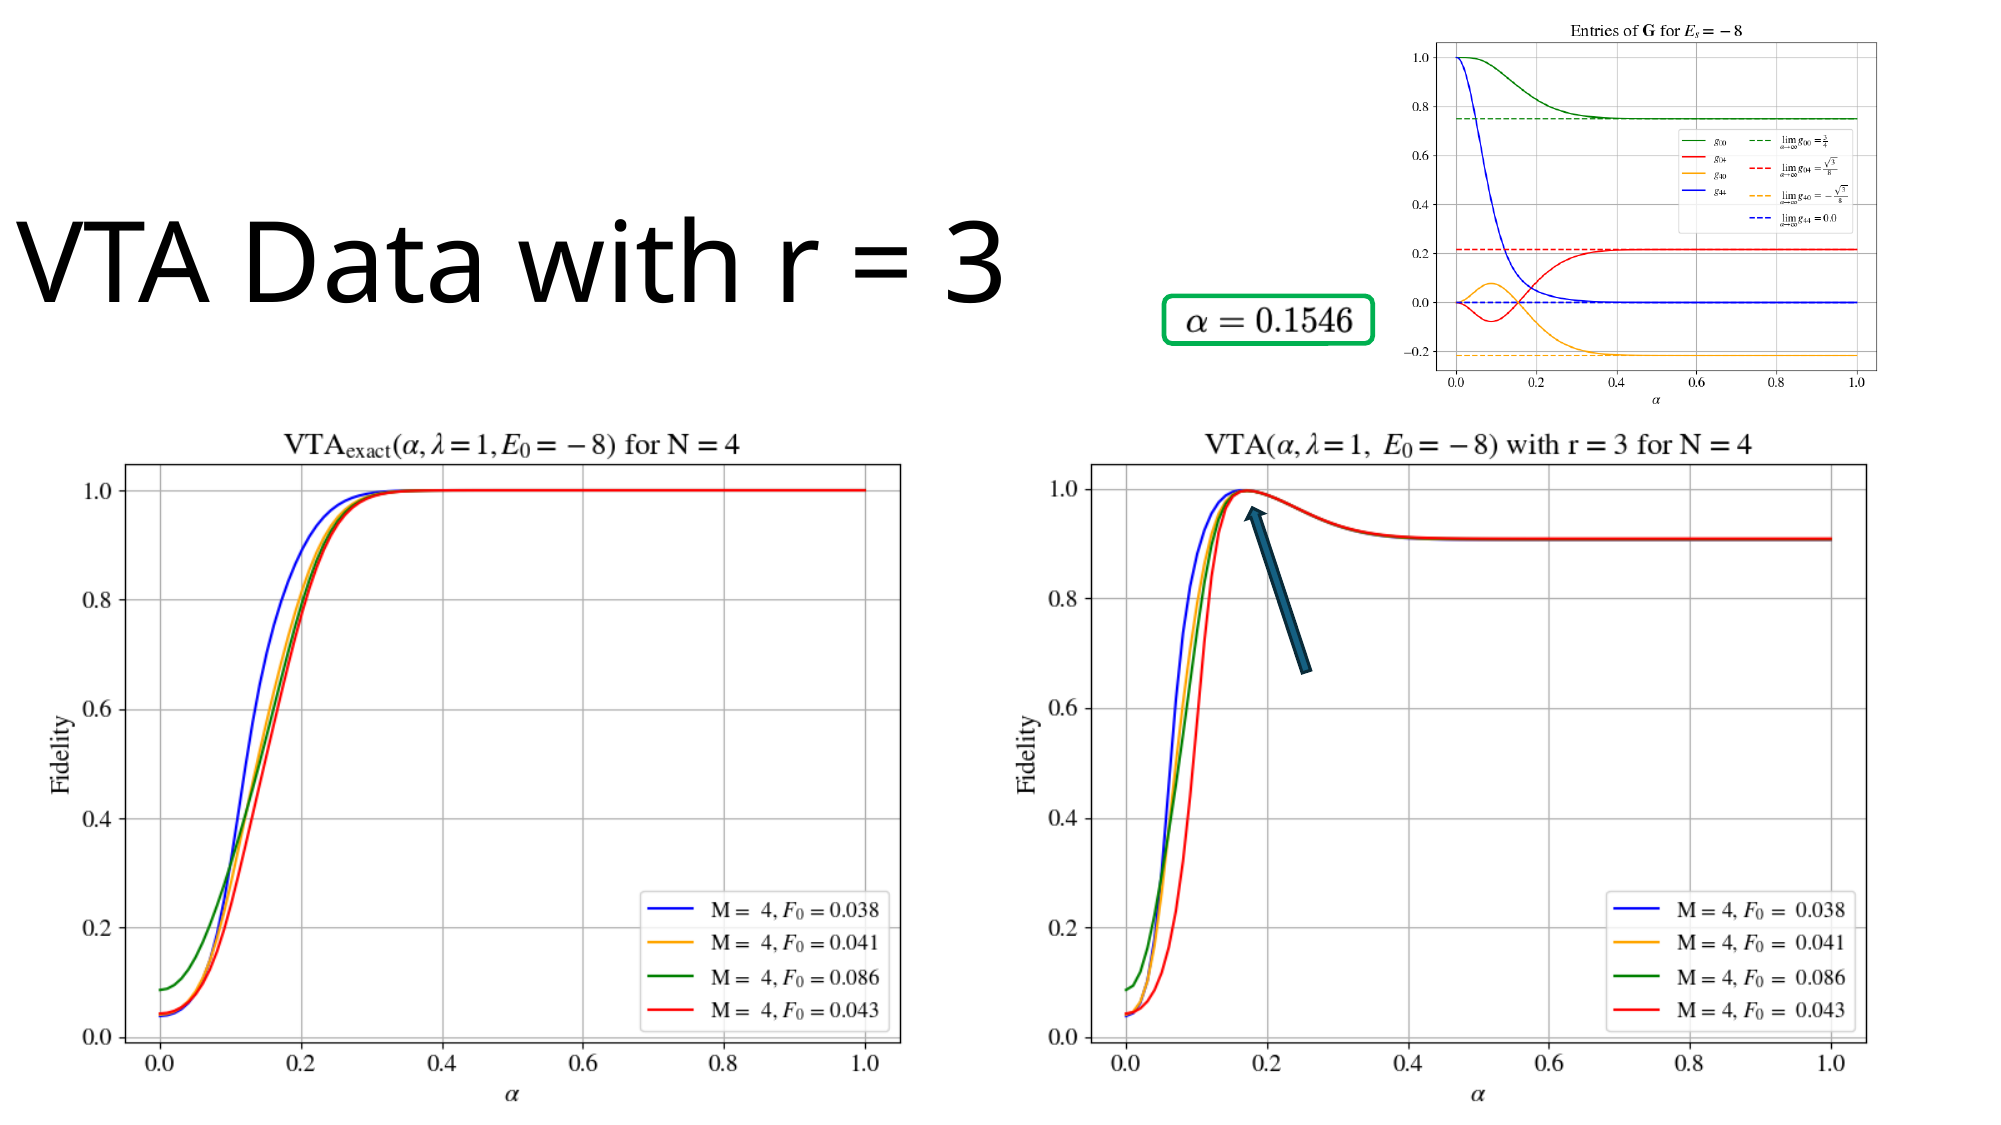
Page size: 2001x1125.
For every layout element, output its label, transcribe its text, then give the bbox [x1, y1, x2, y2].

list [0, 374, 965, 1125]
picture [1180, 293, 1361, 344]
picture [965, 22, 1967, 1125]
text_box [1162, 294, 1375, 346]
title VTA Data with r = 3 [0, 157, 1346, 374]
